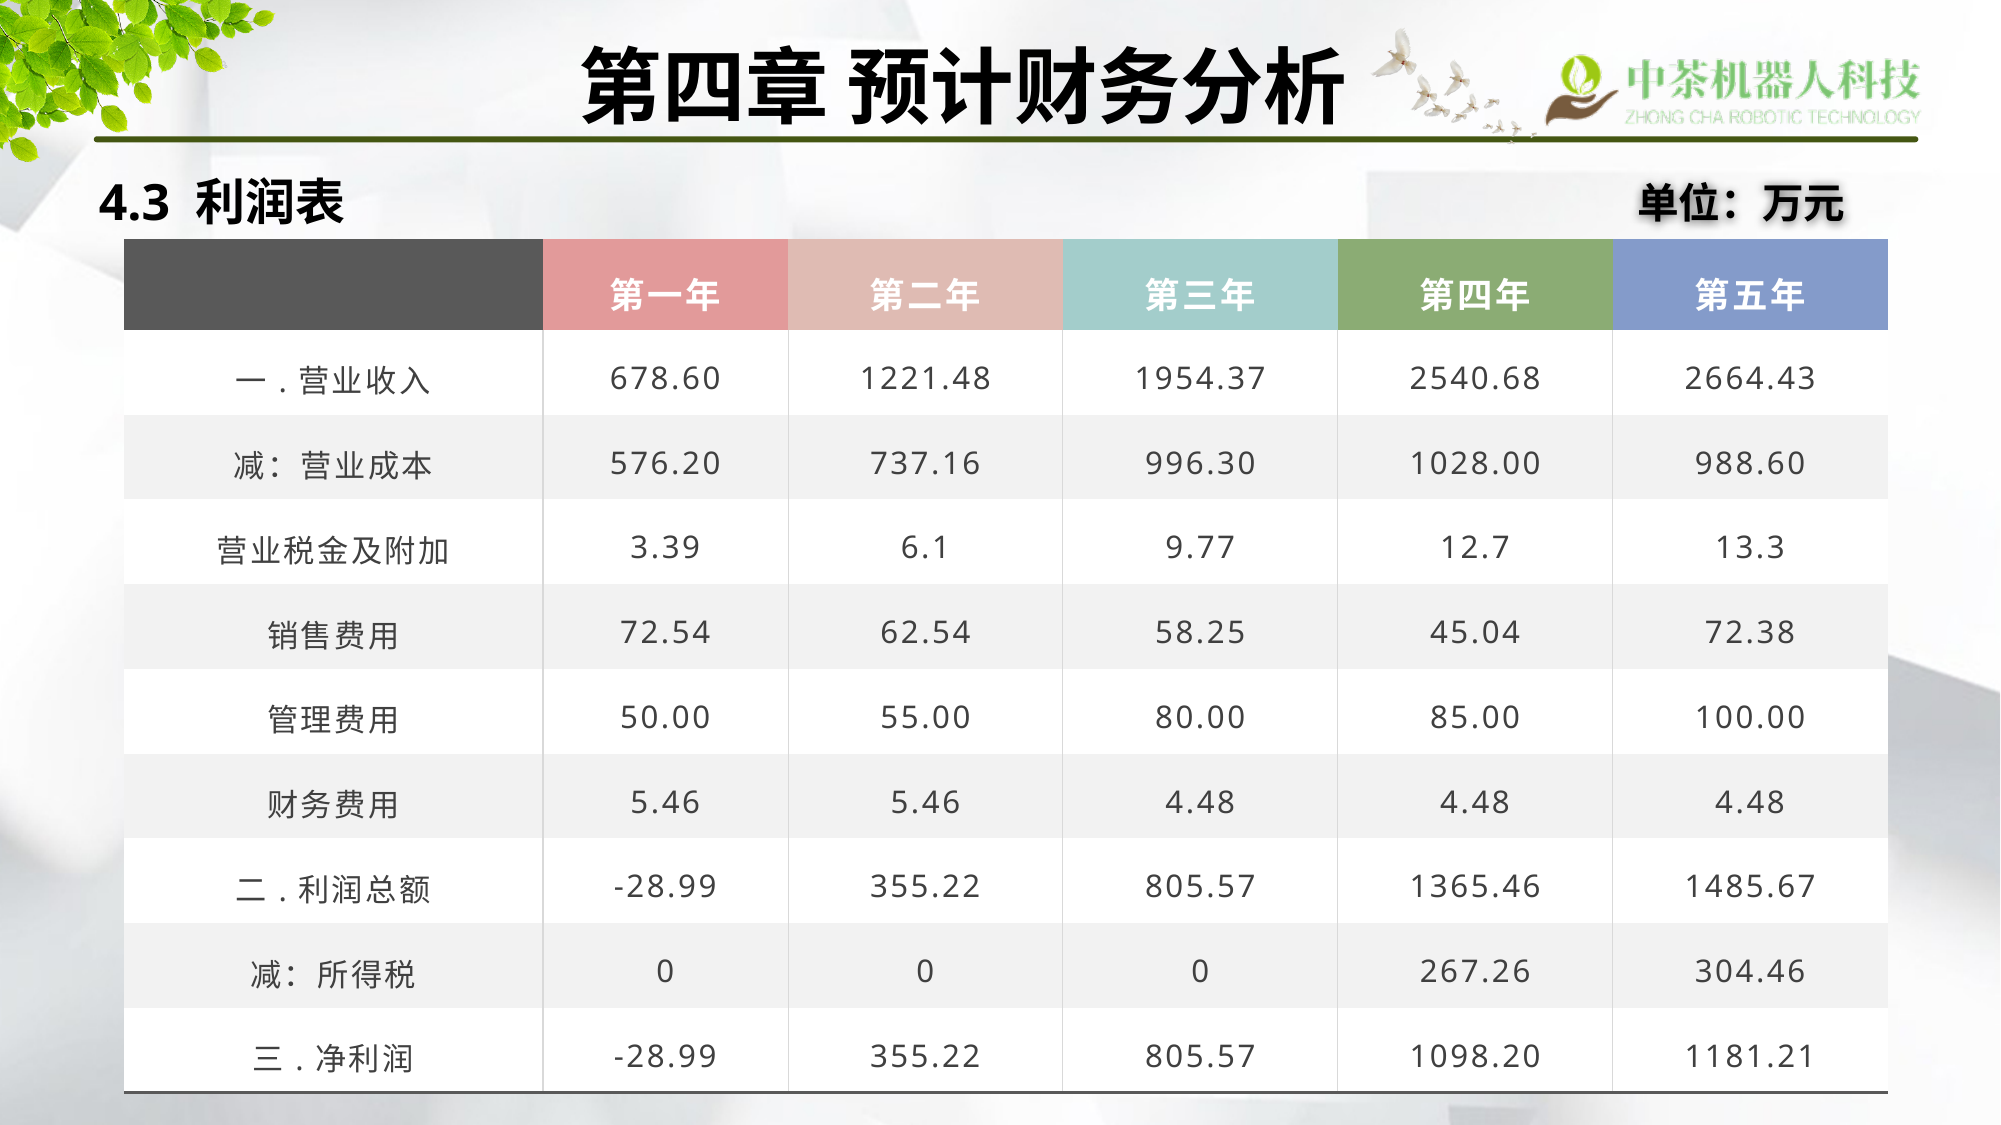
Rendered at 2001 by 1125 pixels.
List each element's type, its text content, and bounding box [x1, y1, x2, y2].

table_cell 80.00 [1063, 669, 1337, 754]
table_cell 304.46 [1613, 923, 1888, 1008]
table_cell 1221.48 [789, 330, 1062, 415]
table_cell 100.00 [1613, 669, 1888, 754]
table_cell 6.1 [789, 499, 1062, 584]
table_cell 576.20 [544, 415, 788, 499]
table_cell 4.48 [1613, 754, 1888, 838]
table_cell 13.3 [1613, 499, 1888, 584]
table_cell 4.48 [1063, 754, 1337, 838]
table_cell 678.60 [544, 330, 788, 415]
table_cell 0 [789, 923, 1062, 1008]
table_header [124, 239, 543, 330]
table_cell 737.16 [789, 415, 1062, 499]
table_cell 45.04 [1338, 584, 1612, 669]
table_cell 62.54 [789, 584, 1062, 669]
table_cell 355.22 [789, 1008, 1062, 1091]
table_cell 12.7 [1338, 499, 1612, 584]
table_cell 72.38 [1613, 584, 1888, 669]
table_cell 减：所得税 [124, 923, 542, 1008]
table_cell 85.00 [1338, 669, 1612, 754]
text_box 第四章 预计财务分析 [518, 26, 1320, 142]
table_cell 805.57 [1063, 838, 1337, 923]
table_header 第一年 [543, 239, 788, 330]
table_cell 267.26 [1338, 923, 1612, 1008]
table_cell 72.54 [544, 584, 788, 669]
table_cell 销售费用 [124, 584, 542, 669]
table_cell -28.99 [544, 1008, 788, 1091]
table_header 第二年 [788, 239, 1063, 330]
table_cell 1181.21 [1613, 1008, 1888, 1091]
table_cell 1028.00 [1338, 415, 1612, 499]
table_cell 减：营业成本 [124, 415, 542, 499]
table_cell 355.22 [789, 838, 1062, 923]
table_cell 3.39 [544, 499, 788, 584]
table_cell 4.48 [1338, 754, 1612, 838]
table_cell 1485.67 [1613, 838, 1888, 923]
text_box [314, 135, 1320, 144]
table_header 第三年 [1063, 239, 1338, 330]
table_cell 三.净利润 [124, 1008, 542, 1091]
table_cell 9.77 [1063, 499, 1337, 584]
table_cell 58.25 [1063, 584, 1337, 669]
table_cell 0 [1063, 923, 1337, 1008]
table_cell 805.57 [1063, 1008, 1337, 1091]
table_cell 二.利润总额 [124, 838, 542, 923]
table_cell 管理费用 [124, 669, 542, 754]
table_cell 0 [544, 923, 788, 1008]
table_cell 一.营业收入 [124, 330, 542, 415]
table_cell 2664.43 [1613, 330, 1888, 415]
table_cell 2540.68 [1338, 330, 1612, 415]
text_box 单位：万元 [1578, 177, 1883, 224]
table_cell 营业税金及附加 [124, 499, 542, 584]
table_cell 1954.37 [1063, 330, 1337, 415]
table_cell 996.30 [1063, 415, 1337, 499]
table_cell 988.60 [1613, 415, 1888, 499]
table_cell -28.99 [544, 838, 788, 923]
table_cell 5.46 [789, 754, 1062, 838]
table_cell 1098.20 [1338, 1008, 1612, 1091]
table_header 第四年 [1338, 239, 1613, 330]
table_cell 5.46 [544, 754, 788, 838]
picture [0, 0, 2001, 1125]
table_cell 1365.46 [1338, 838, 1612, 923]
table_header 第五年 [1613, 239, 1888, 330]
text_box [1555, 135, 1920, 144]
table_cell 55.00 [789, 669, 1062, 754]
table_cell 财务费用 [124, 754, 542, 838]
text_box 4.3 利润表 [84, 163, 736, 238]
table_cell 50.00 [544, 669, 788, 754]
